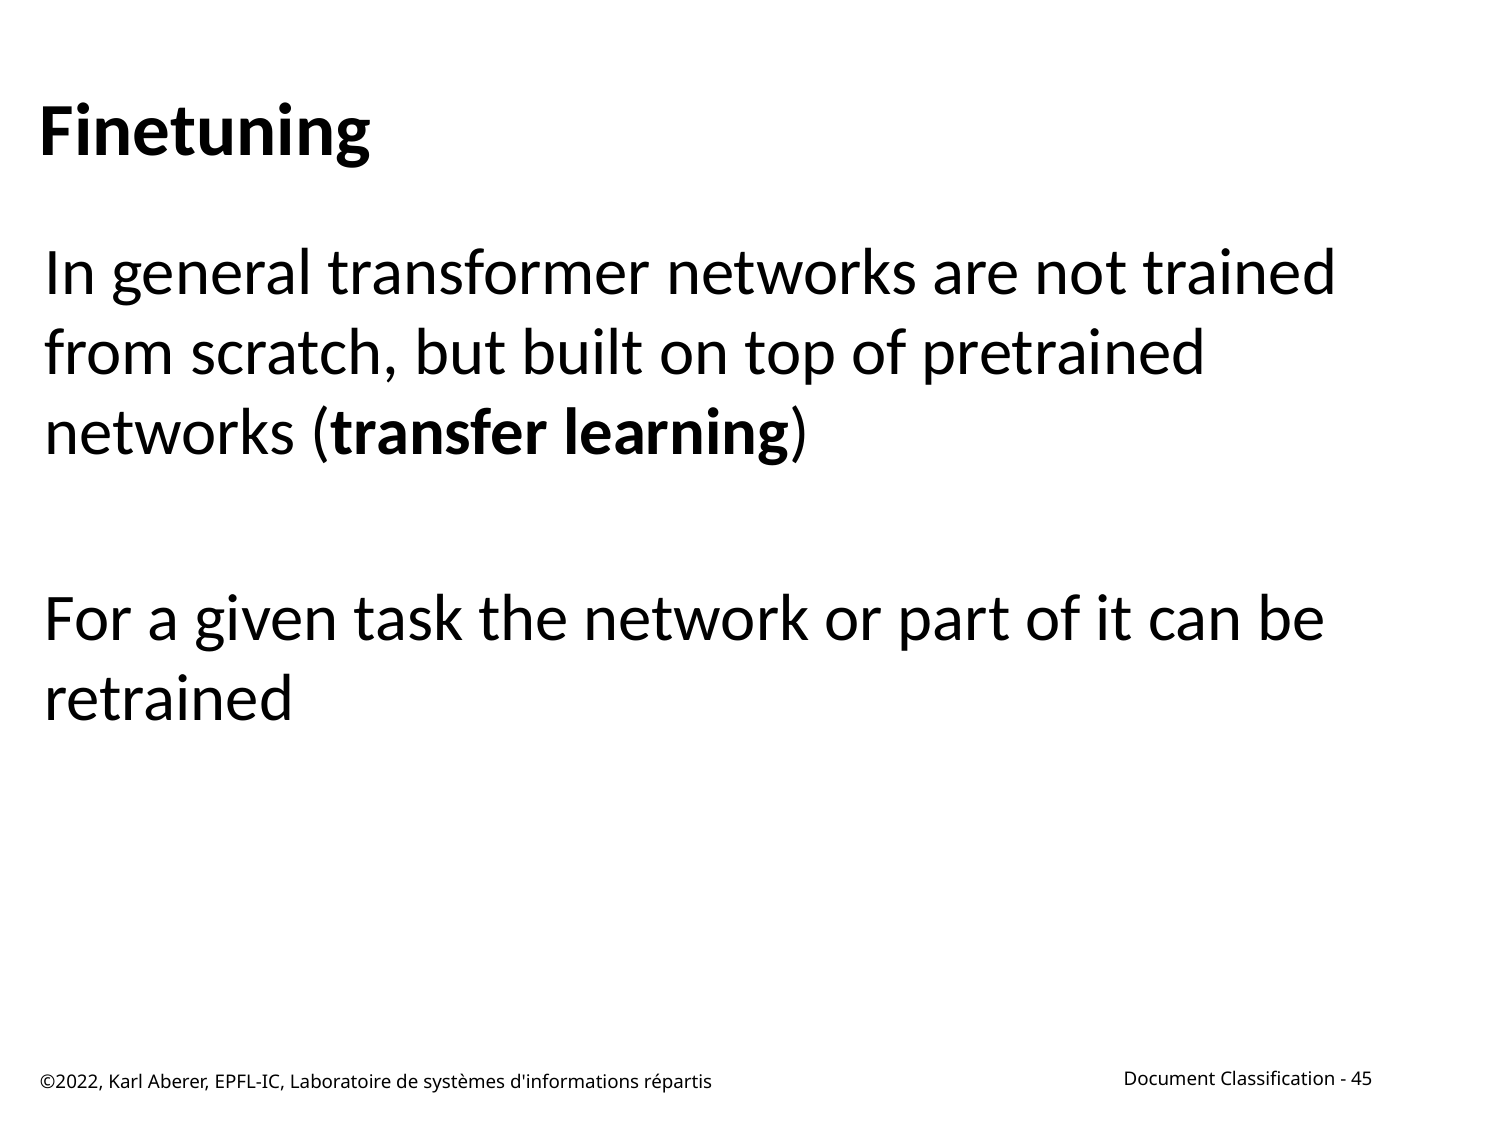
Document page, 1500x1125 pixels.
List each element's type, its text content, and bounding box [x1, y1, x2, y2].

list In general transformer networks are not trained from scratch, but built on top of pretrained networks (transfer learning) For a given task the network or part of it can be retrained [29, 219, 1393, 1046]
footer ©2022, Karl Aberer, EPFL-IC, Laboratoire de systèmes d'informations répartis [24, 1062, 988, 1101]
title Finetuning [24, 49, 1388, 201]
